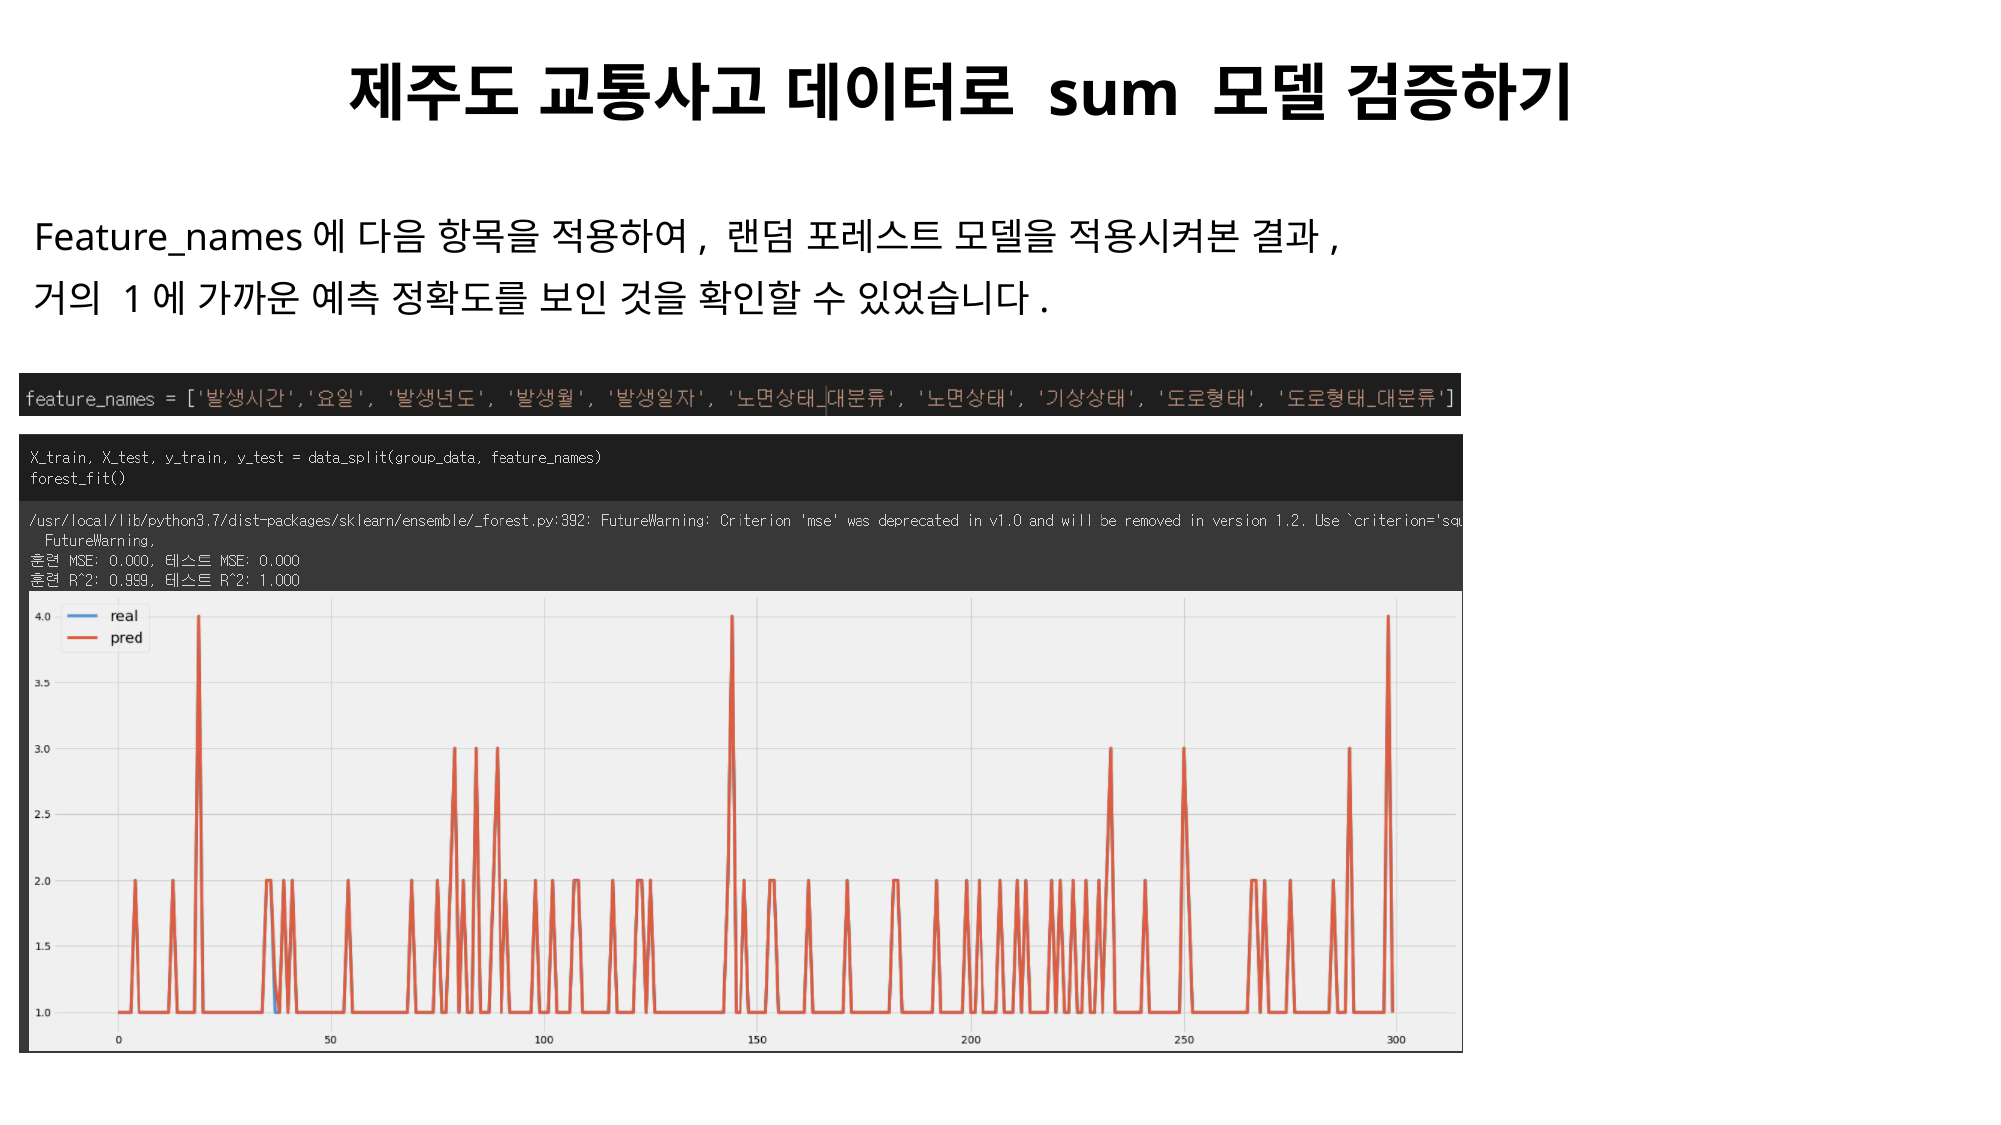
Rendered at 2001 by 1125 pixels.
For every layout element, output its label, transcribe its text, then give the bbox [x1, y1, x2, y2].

subtitle Feature_names에 다음 항목을 적용하여, 랜덤 포레스트 모델을 적용시켜본 결과, 거의 1에 가까운 예측 정확도를 보인 것을 확인할 수 있었습니다. [19, 211, 1872, 954]
picture [18, 373, 1461, 416]
picture [18, 434, 1463, 1054]
text_box 제주도 교통사고 데이터로 sum 모델 검증하기 [0, 0, 1924, 137]
